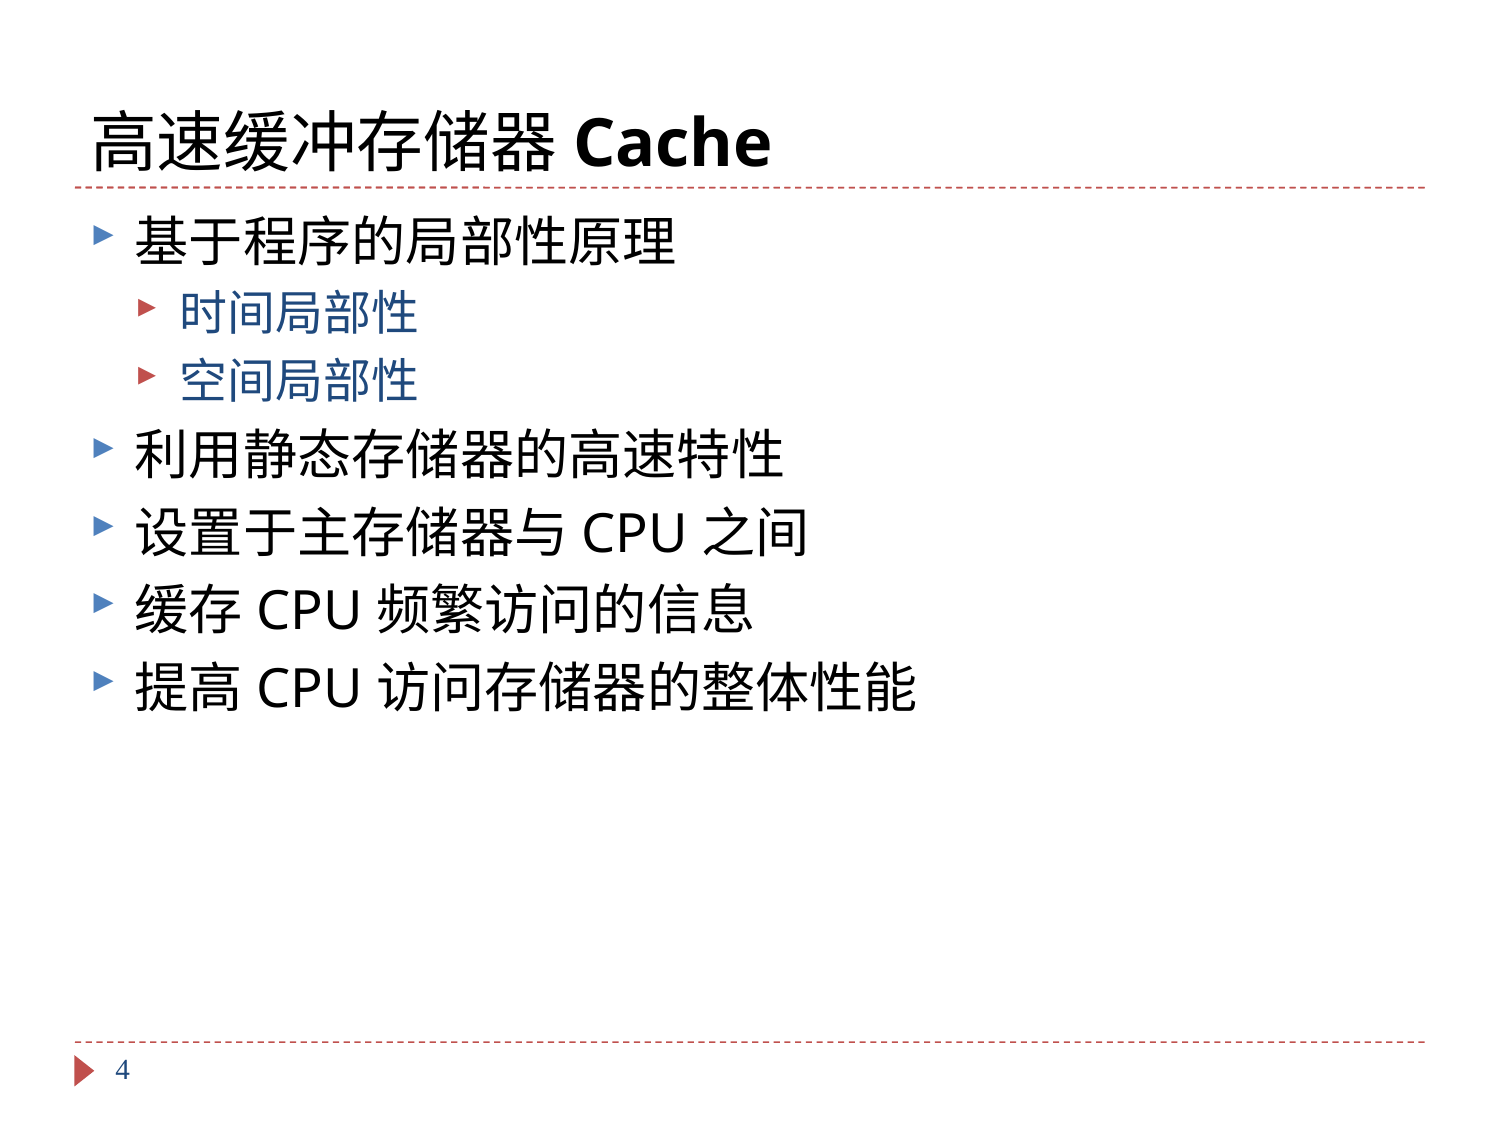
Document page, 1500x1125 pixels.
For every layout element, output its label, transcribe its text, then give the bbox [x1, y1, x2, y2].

slide_number 4 [100, 1042, 426, 1103]
title 高速缓冲存储器Cache [75, 24, 1425, 188]
list 基于程序的局部性原理 时间局部性 空间局部性 利用静态存储器的高速特性 设置于主存储器与CPU之间 缓存CPU频繁访问的信息 提高CPU访问存储器的整体性能 [75, 200, 1425, 1006]
